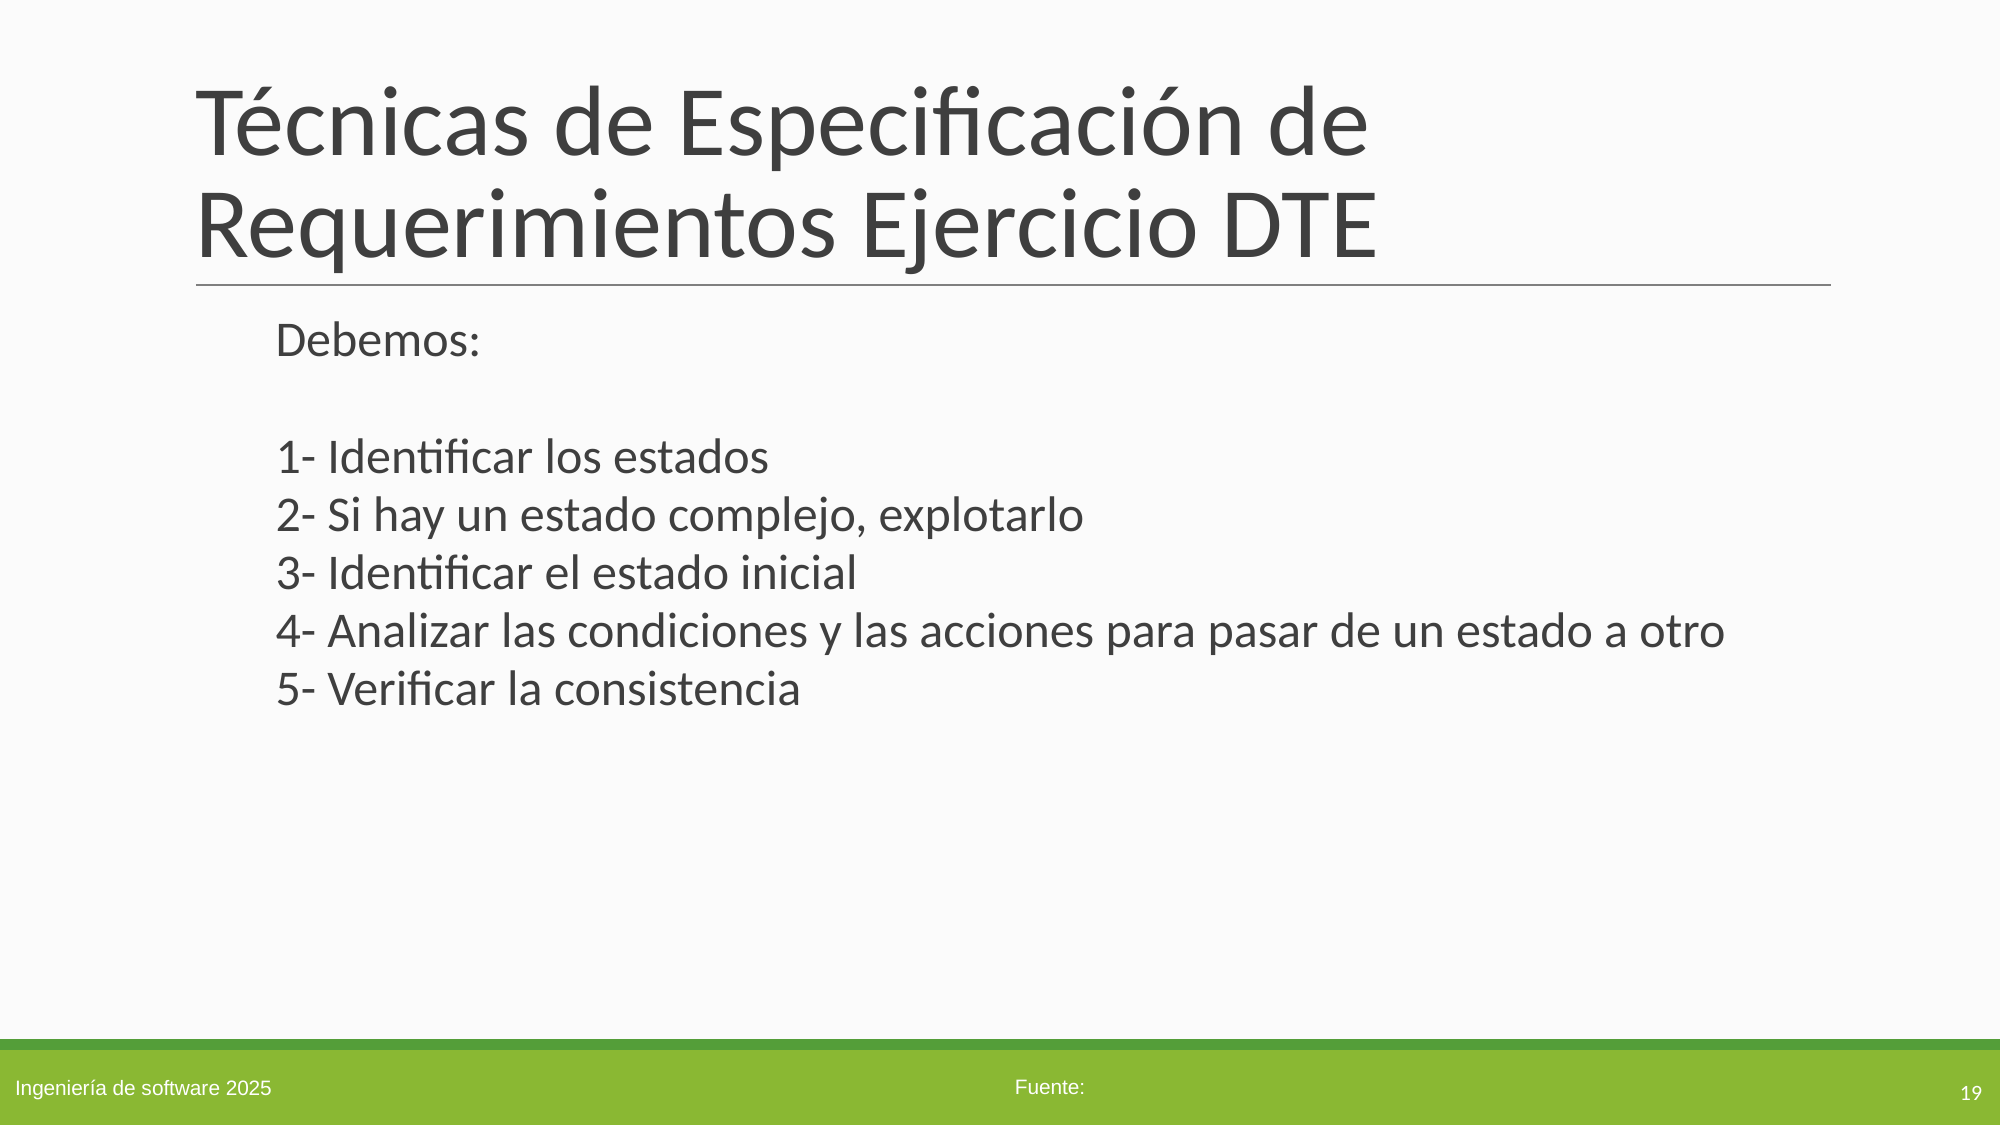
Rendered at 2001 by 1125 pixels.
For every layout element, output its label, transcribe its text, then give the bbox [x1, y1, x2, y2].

title Técnicas de Especificación de Requerimientos Ejercicio DTE [180, 47, 1830, 285]
list Debemos: 1- Identificar los estados 2- Si hay un estado complejo, explotarlo 3- Identificar el estado inicial 4- Analizar las condiciones y las acciones para pasar de un estado a otro 5- Verificar la consistencia [181, 306, 1964, 1015]
slide_number 19 [1784, 1061, 2000, 1122]
